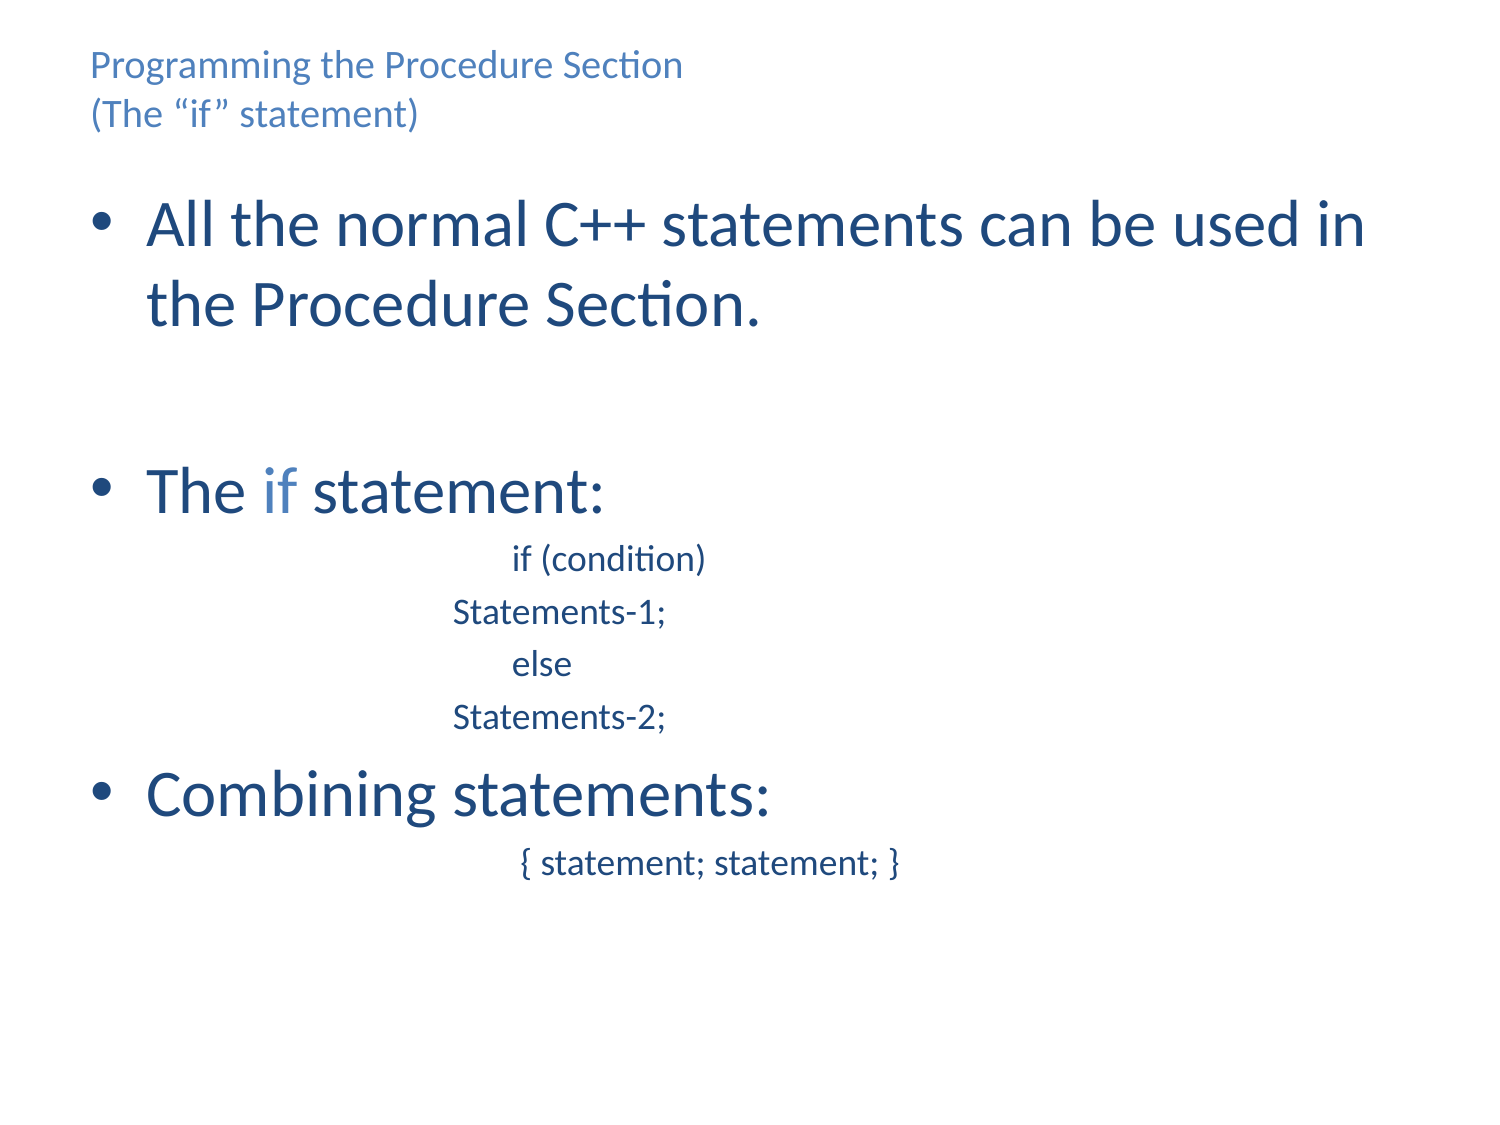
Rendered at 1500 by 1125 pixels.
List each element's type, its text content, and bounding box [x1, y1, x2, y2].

list All the normal C++ statements can be used in the Procedure Section. The if statement: if (condition) Statements-1; else Statements-2; Combining statements: { statement; statement; } [75, 172, 1425, 1090]
title Programming the Procedure Section (The “if” statement) [75, 30, 1425, 144]
